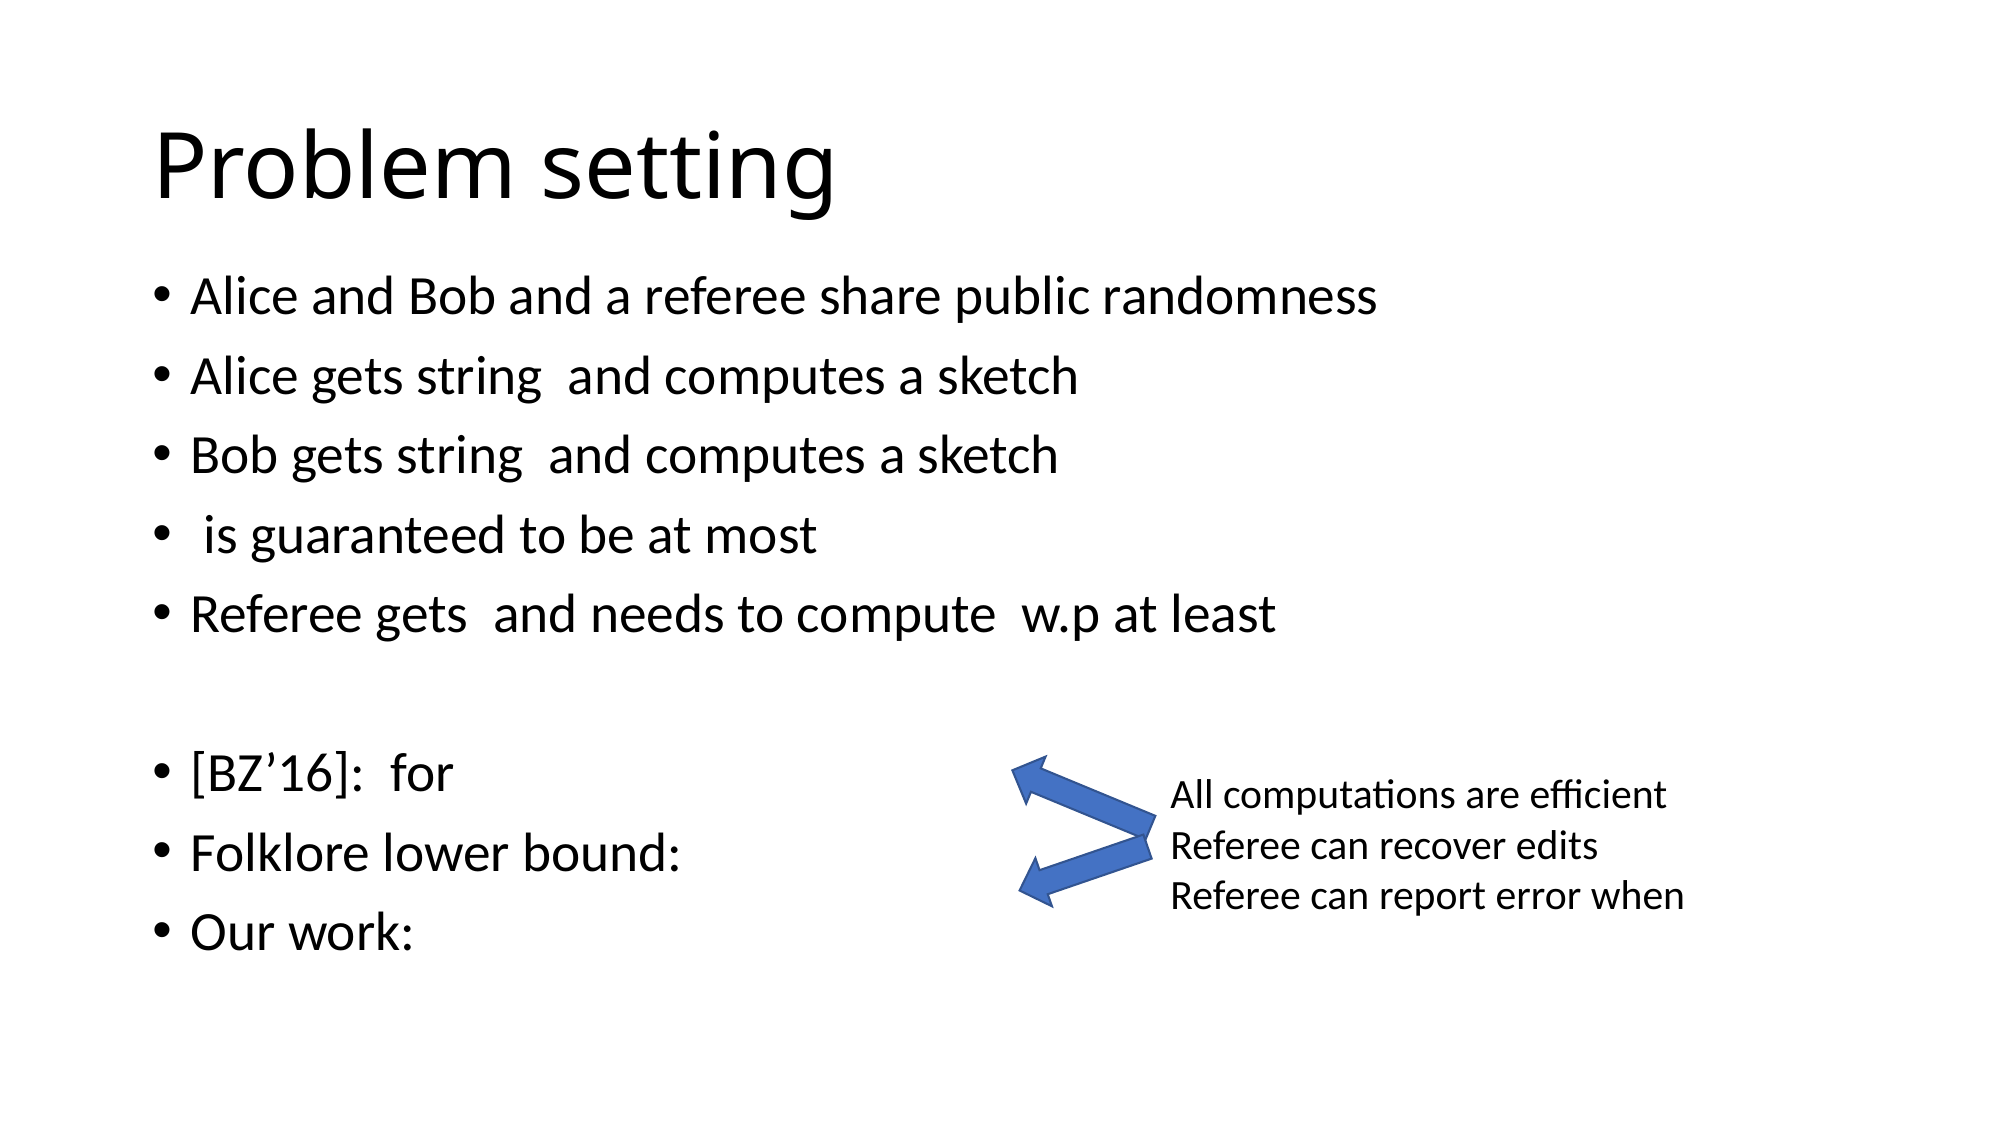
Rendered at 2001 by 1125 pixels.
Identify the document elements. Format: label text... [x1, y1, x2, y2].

title Problem setting [137, 59, 1863, 278]
text_box [1011, 754, 1157, 839]
text_box [1018, 833, 1153, 909]
